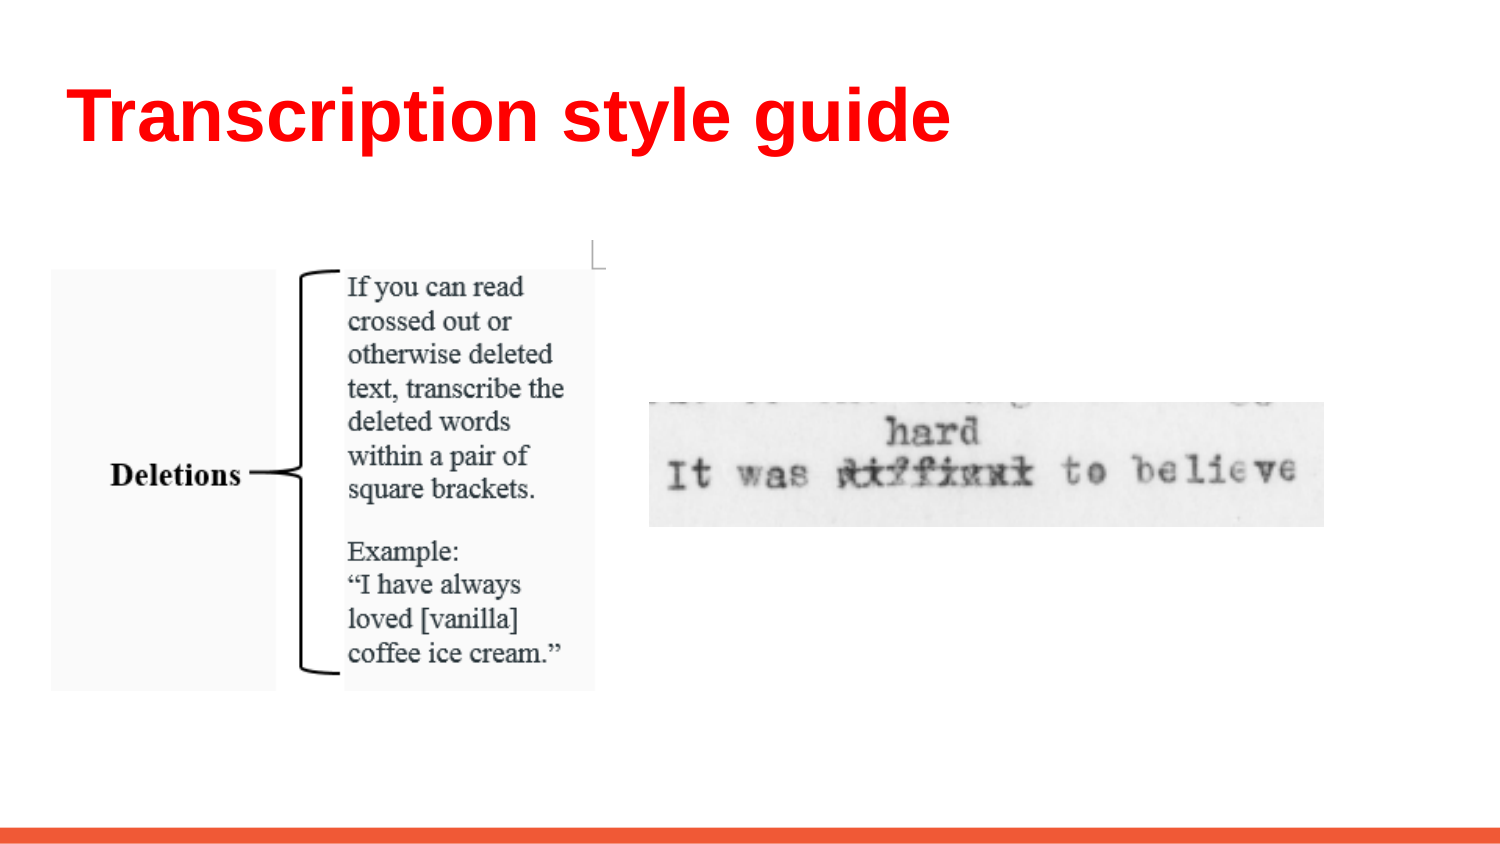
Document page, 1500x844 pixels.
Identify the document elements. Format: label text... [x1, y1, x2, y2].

picture [50, 240, 607, 691]
text_box Transcription style guide [51, 51, 1449, 146]
picture [648, 402, 1324, 528]
